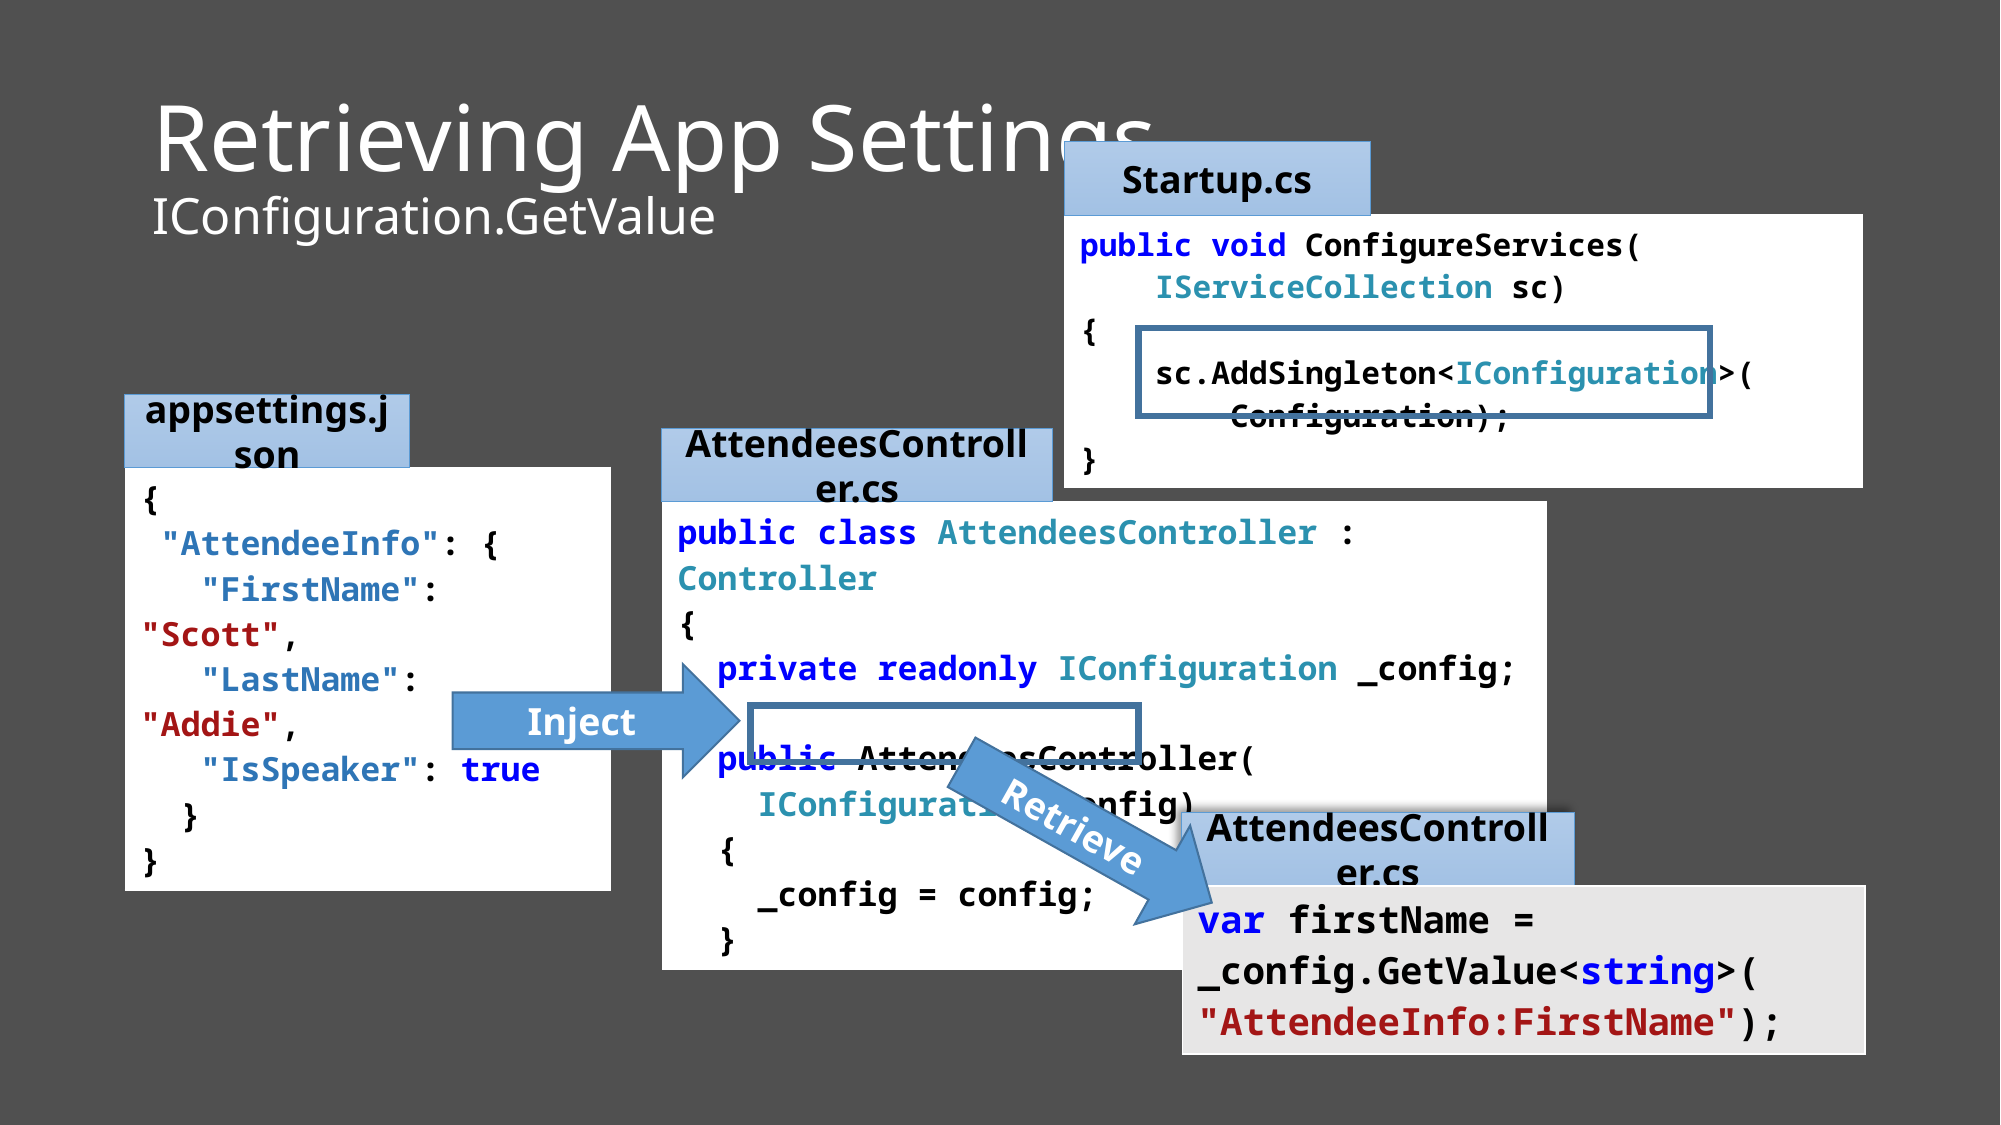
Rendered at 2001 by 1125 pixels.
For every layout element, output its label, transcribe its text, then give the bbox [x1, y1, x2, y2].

table_header var firstName = _config.GetValue<string>( "AttendeeInfo:FirstName"); [1183, 887, 1864, 1053]
text_box Retrieve [946, 736, 1214, 926]
table_header public void ConfigureServices( IServiceCollection sc) { sc.AddSingleton<IConfiguration>( Configuration); } [1066, 216, 1862, 486]
table_header { "AttendeeInfo": { "FirstName": "Scott", "LastName": "Addie", "IsSpeaker": true } } [126, 468, 610, 889]
title Retrieving App Settings IConfiguration.GetValue [137, 59, 1863, 278]
text_box [749, 704, 1140, 763]
text_box AttendeesController.cs [1181, 812, 1575, 885]
text_box AttendeesController.cs [661, 428, 1053, 502]
text_box Startup.cs [1064, 141, 1371, 216]
text_box appsettings.json [124, 394, 410, 468]
text_box Inject [451, 661, 741, 780]
table_header public class AttendeesController : Controller { private readonly IConfiguration _config; public AttendeesController( IConfiguration config) { _config = config; } [664, 503, 1545, 968]
text_box [1138, 327, 1711, 417]
